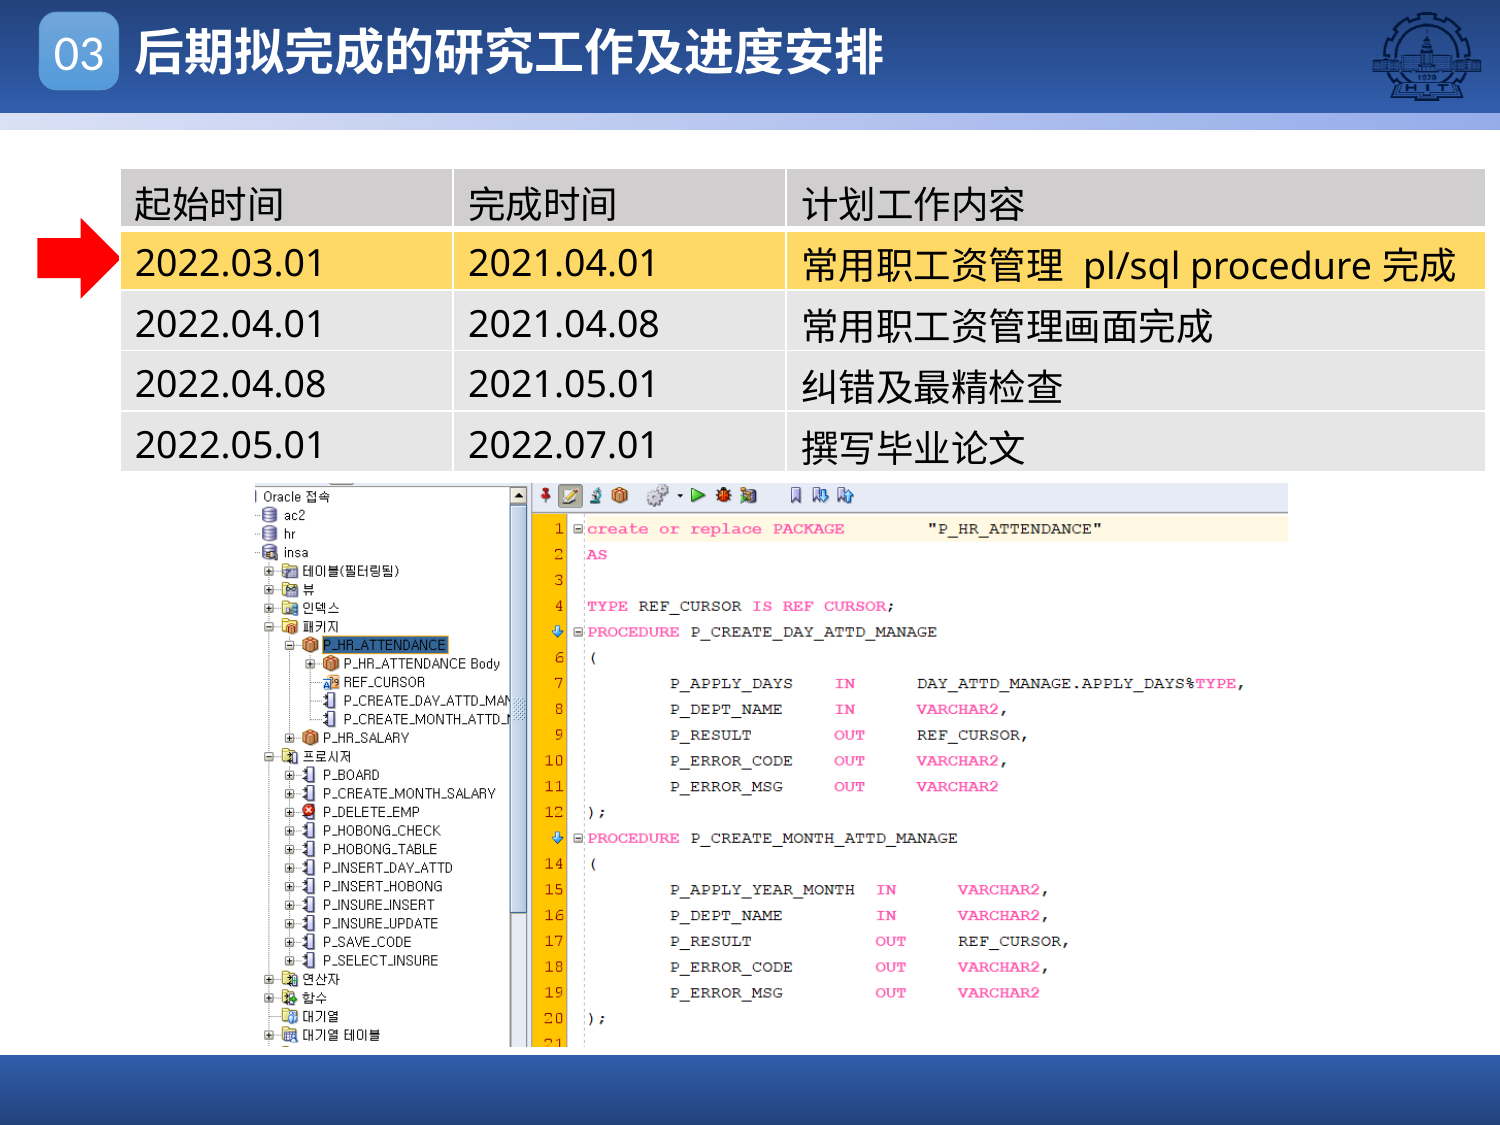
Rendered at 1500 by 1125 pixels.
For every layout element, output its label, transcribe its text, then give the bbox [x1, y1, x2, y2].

picture [1318, 12, 1500, 101]
table_cell 撰写毕业论文 [787, 412, 1485, 471]
text_box 03 [39, 12, 120, 88]
table_cell 2021.04.08 [454, 291, 785, 350]
text_box [37, 217, 119, 299]
table_cell 2022.04.01 [121, 291, 452, 350]
table_cell 纠错及最精检查 [787, 351, 1485, 410]
table_cell 常用职工资管理画面完成 [787, 291, 1485, 350]
table_cell 2022.04.08 [121, 351, 452, 410]
table_cell 2021.05.01 [454, 351, 785, 410]
text_box 后期拟完成的研究工作及进度安排 [119, 10, 1424, 91]
picture [255, 483, 1288, 1047]
table_cell 2022.07.01 [454, 412, 785, 471]
table_header 完成时间 [454, 169, 785, 226]
table_cell 常用职工资管理 pl/sql procedure完成 [787, 232, 1485, 289]
table_cell 2022.03.01 [121, 232, 452, 289]
table_cell 2022.05.01 [121, 412, 452, 471]
table_header 起始时间 [121, 169, 452, 226]
table_header 计划工作内容 [787, 169, 1485, 226]
table_cell 2021.04.01 [454, 232, 785, 289]
